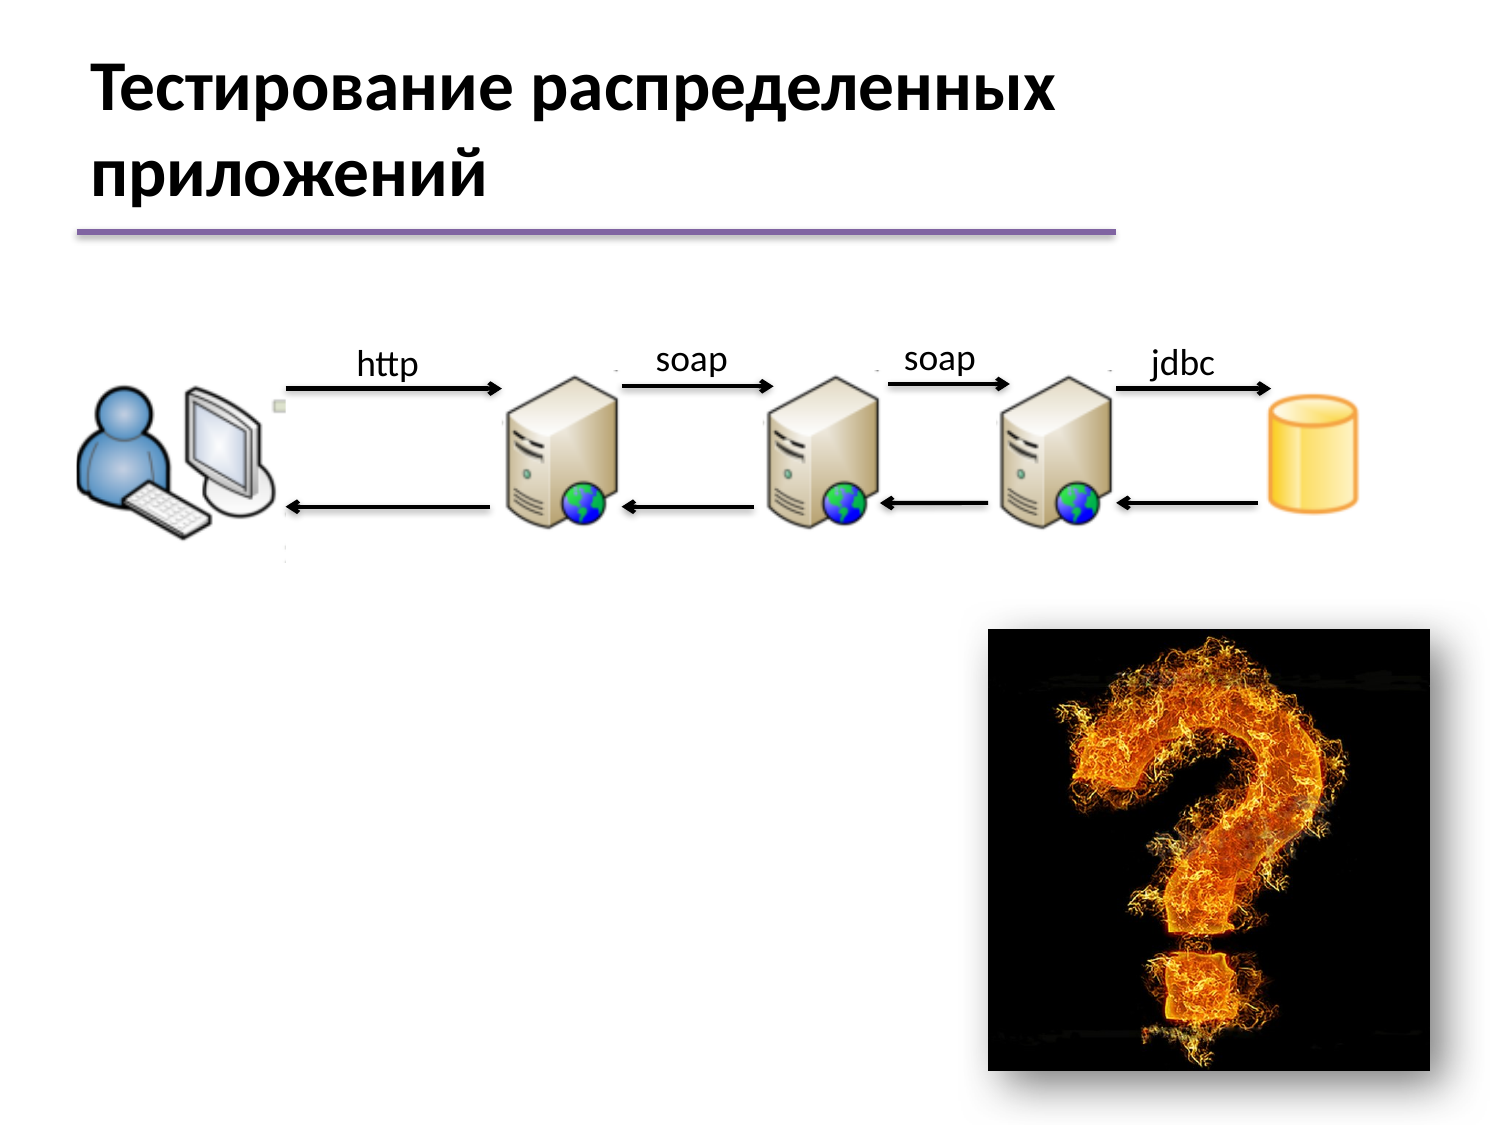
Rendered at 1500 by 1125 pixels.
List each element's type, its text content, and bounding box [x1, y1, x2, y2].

text_box jdbc [1136, 330, 1231, 387]
picture [762, 370, 883, 539]
picture [501, 370, 622, 539]
title Тестирование распределенных приложений [75, 30, 1425, 219]
text_box soap [888, 325, 991, 383]
picture [996, 370, 1117, 539]
picture [1245, 383, 1384, 526]
text_box http [341, 331, 435, 387]
picture [987, 628, 1430, 1071]
picture [76, 318, 286, 563]
text_box soap [640, 326, 743, 385]
